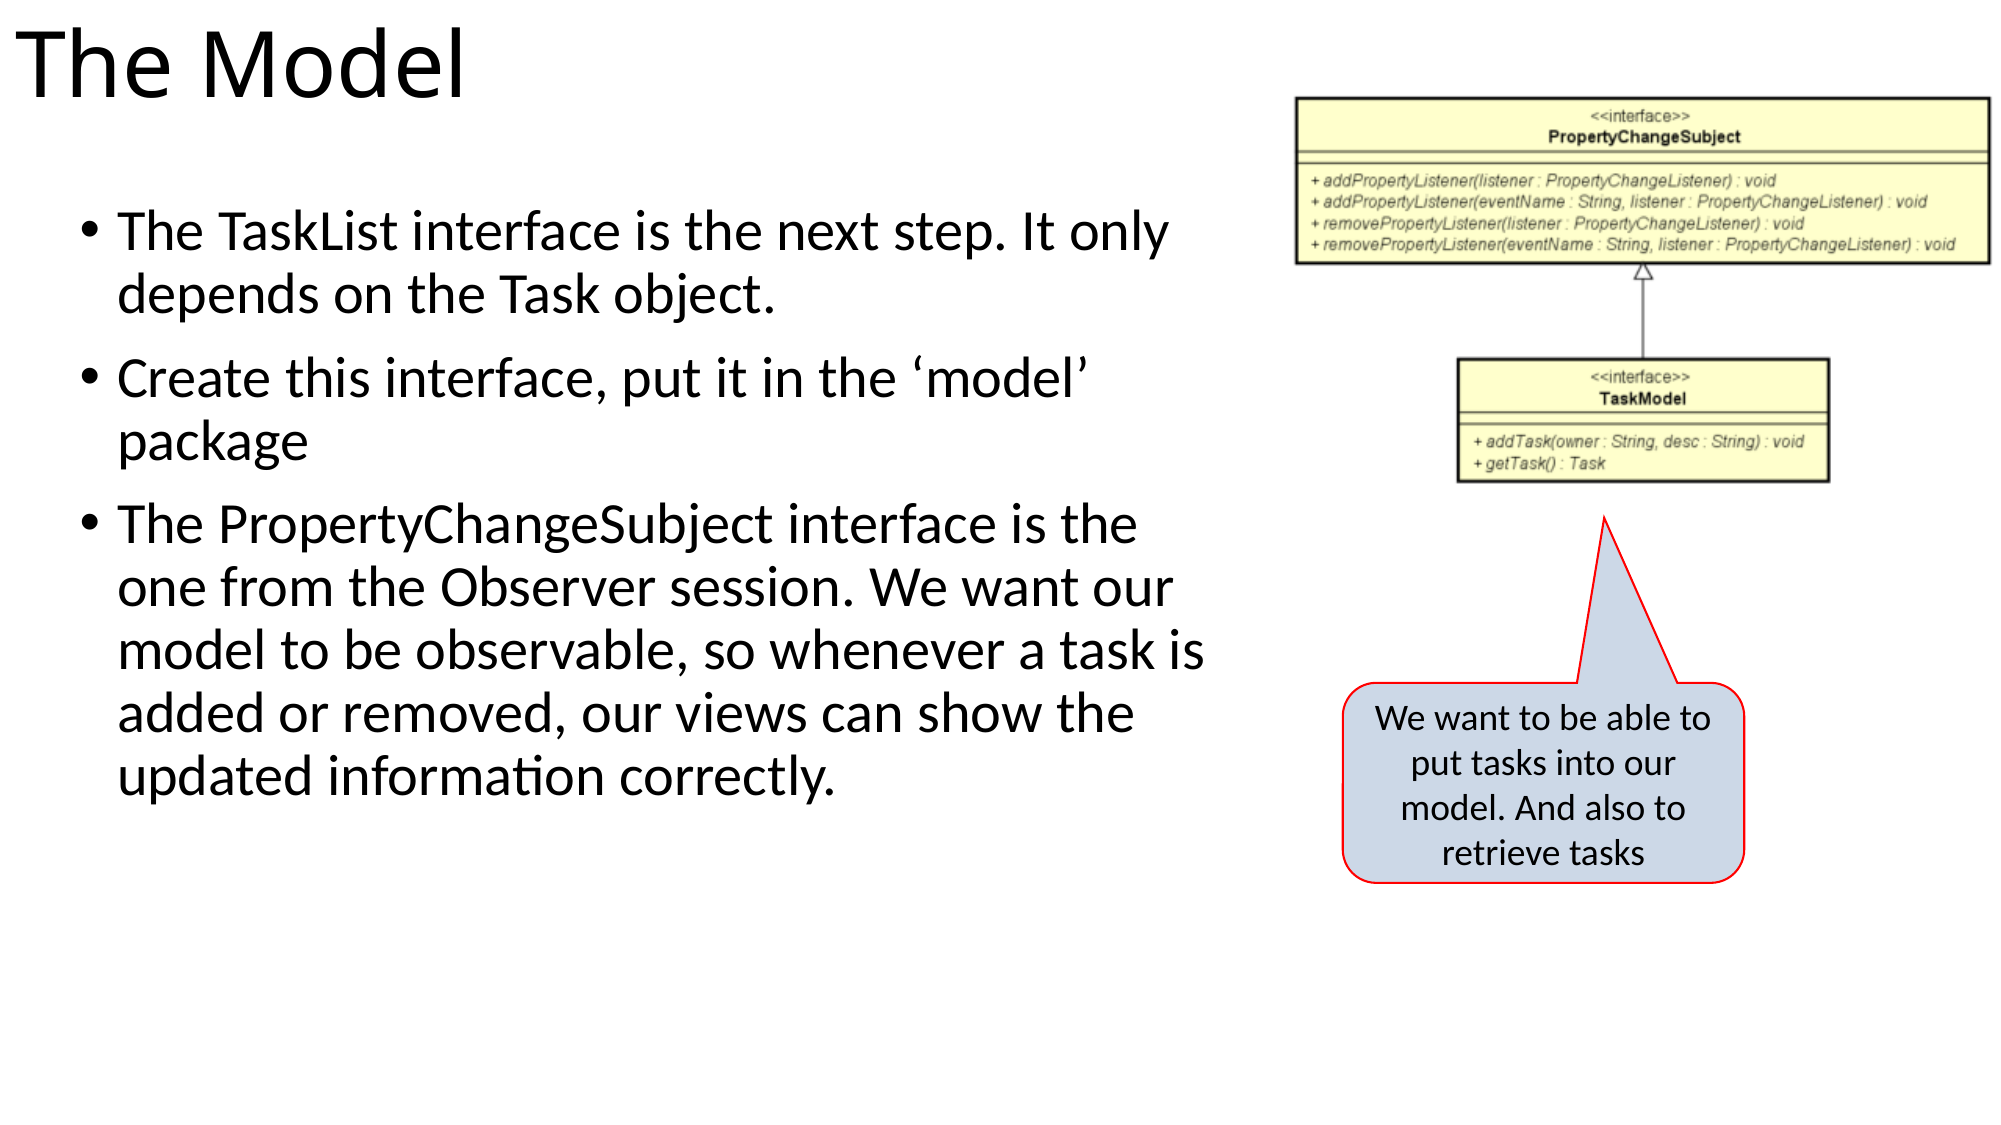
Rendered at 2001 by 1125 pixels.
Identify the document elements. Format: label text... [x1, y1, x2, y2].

title The Model [0, 0, 1725, 135]
text_box We want to be able to put tasks into our model. And also to retrieve tasks [1341, 514, 1746, 884]
list The TaskList interface is the next step. It only depends on the Task object. Create this interface, put it in the ‘model’ package The PropertyChangeSubject interface is the one from the Observer session. We want our model to be observable, so whenever a task is added or removed, our views can show the updated information correctly. [64, 192, 1253, 1063]
picture [1288, 83, 2000, 493]
